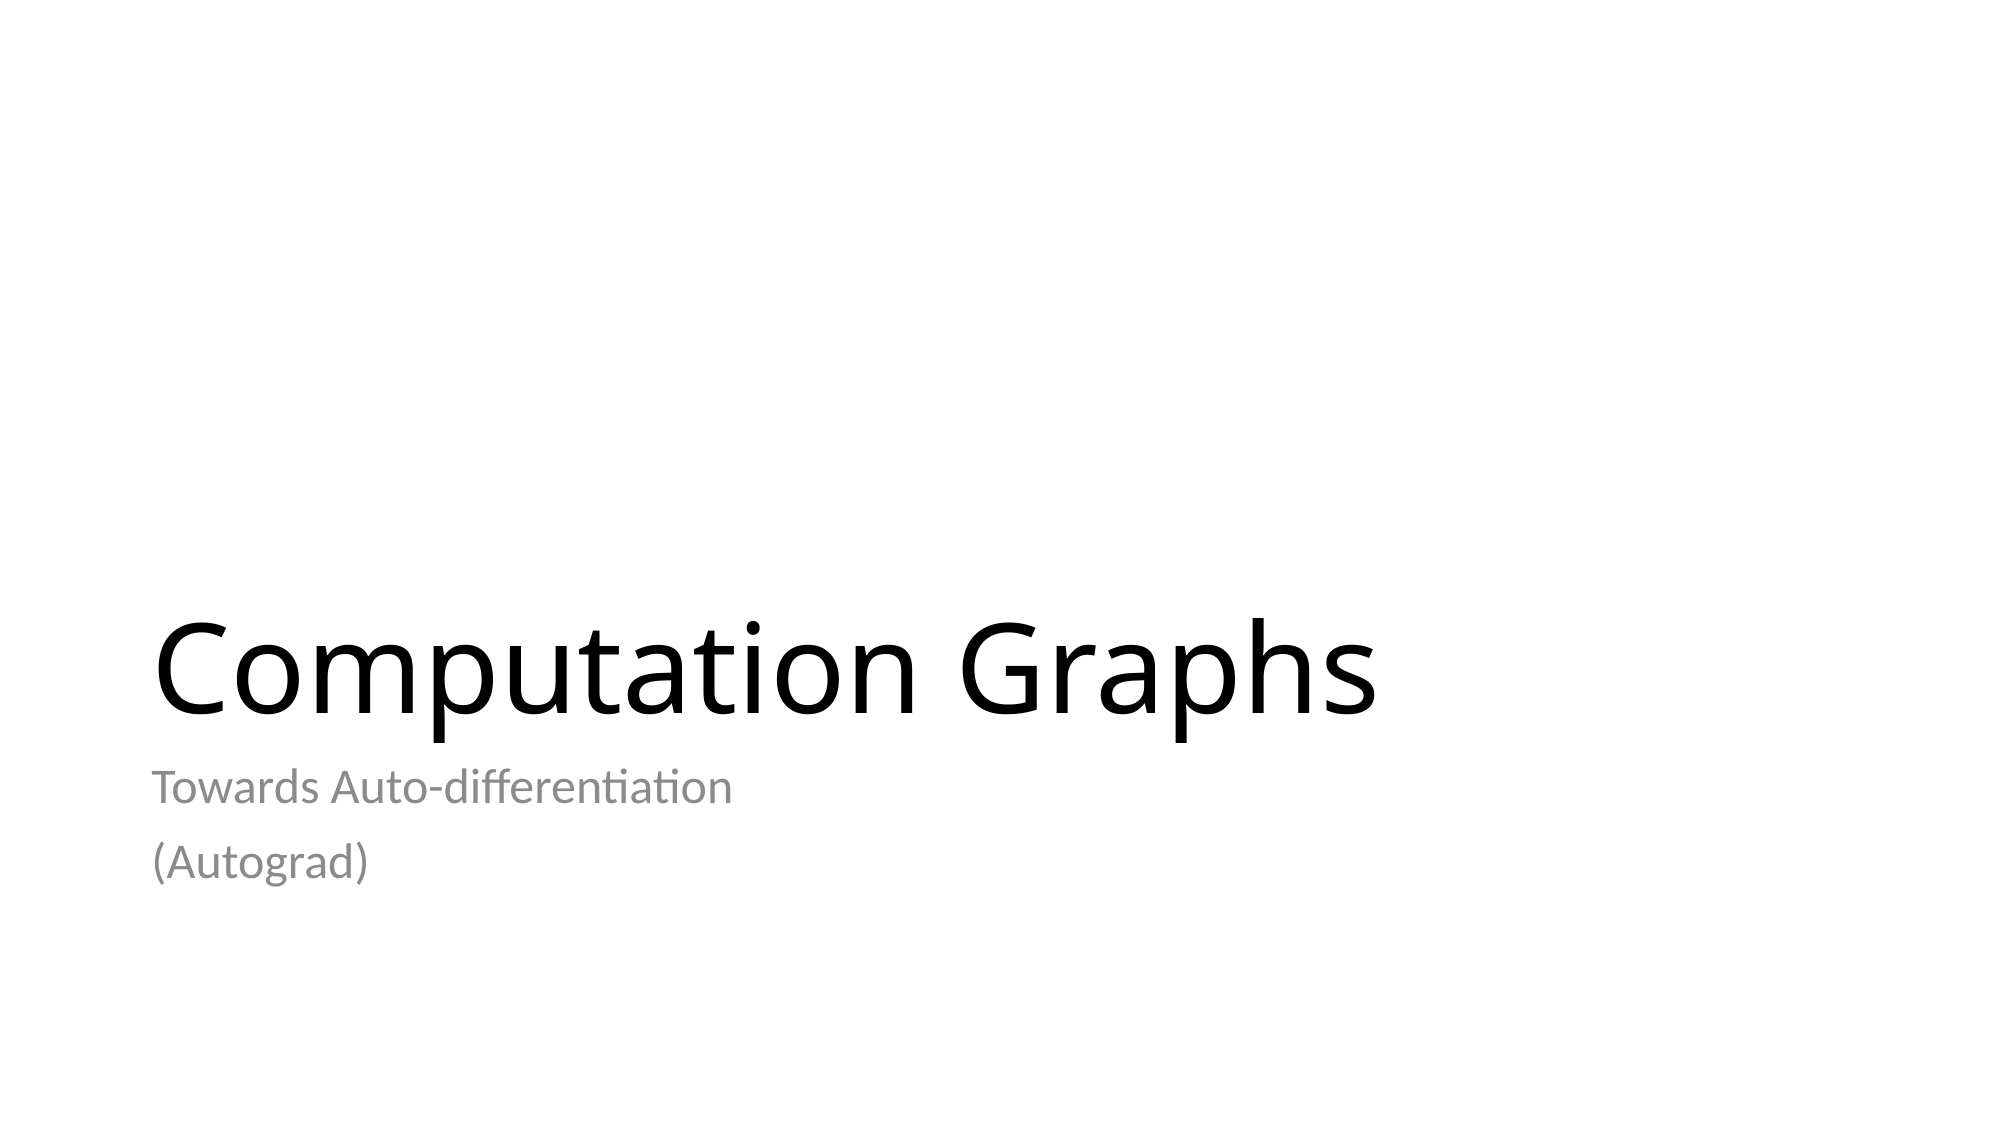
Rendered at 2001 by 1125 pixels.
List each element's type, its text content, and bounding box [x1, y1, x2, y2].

title Computation Graphs [136, 280, 1862, 749]
list Towards Auto-differentiation (Autograd) [136, 752, 1862, 999]
